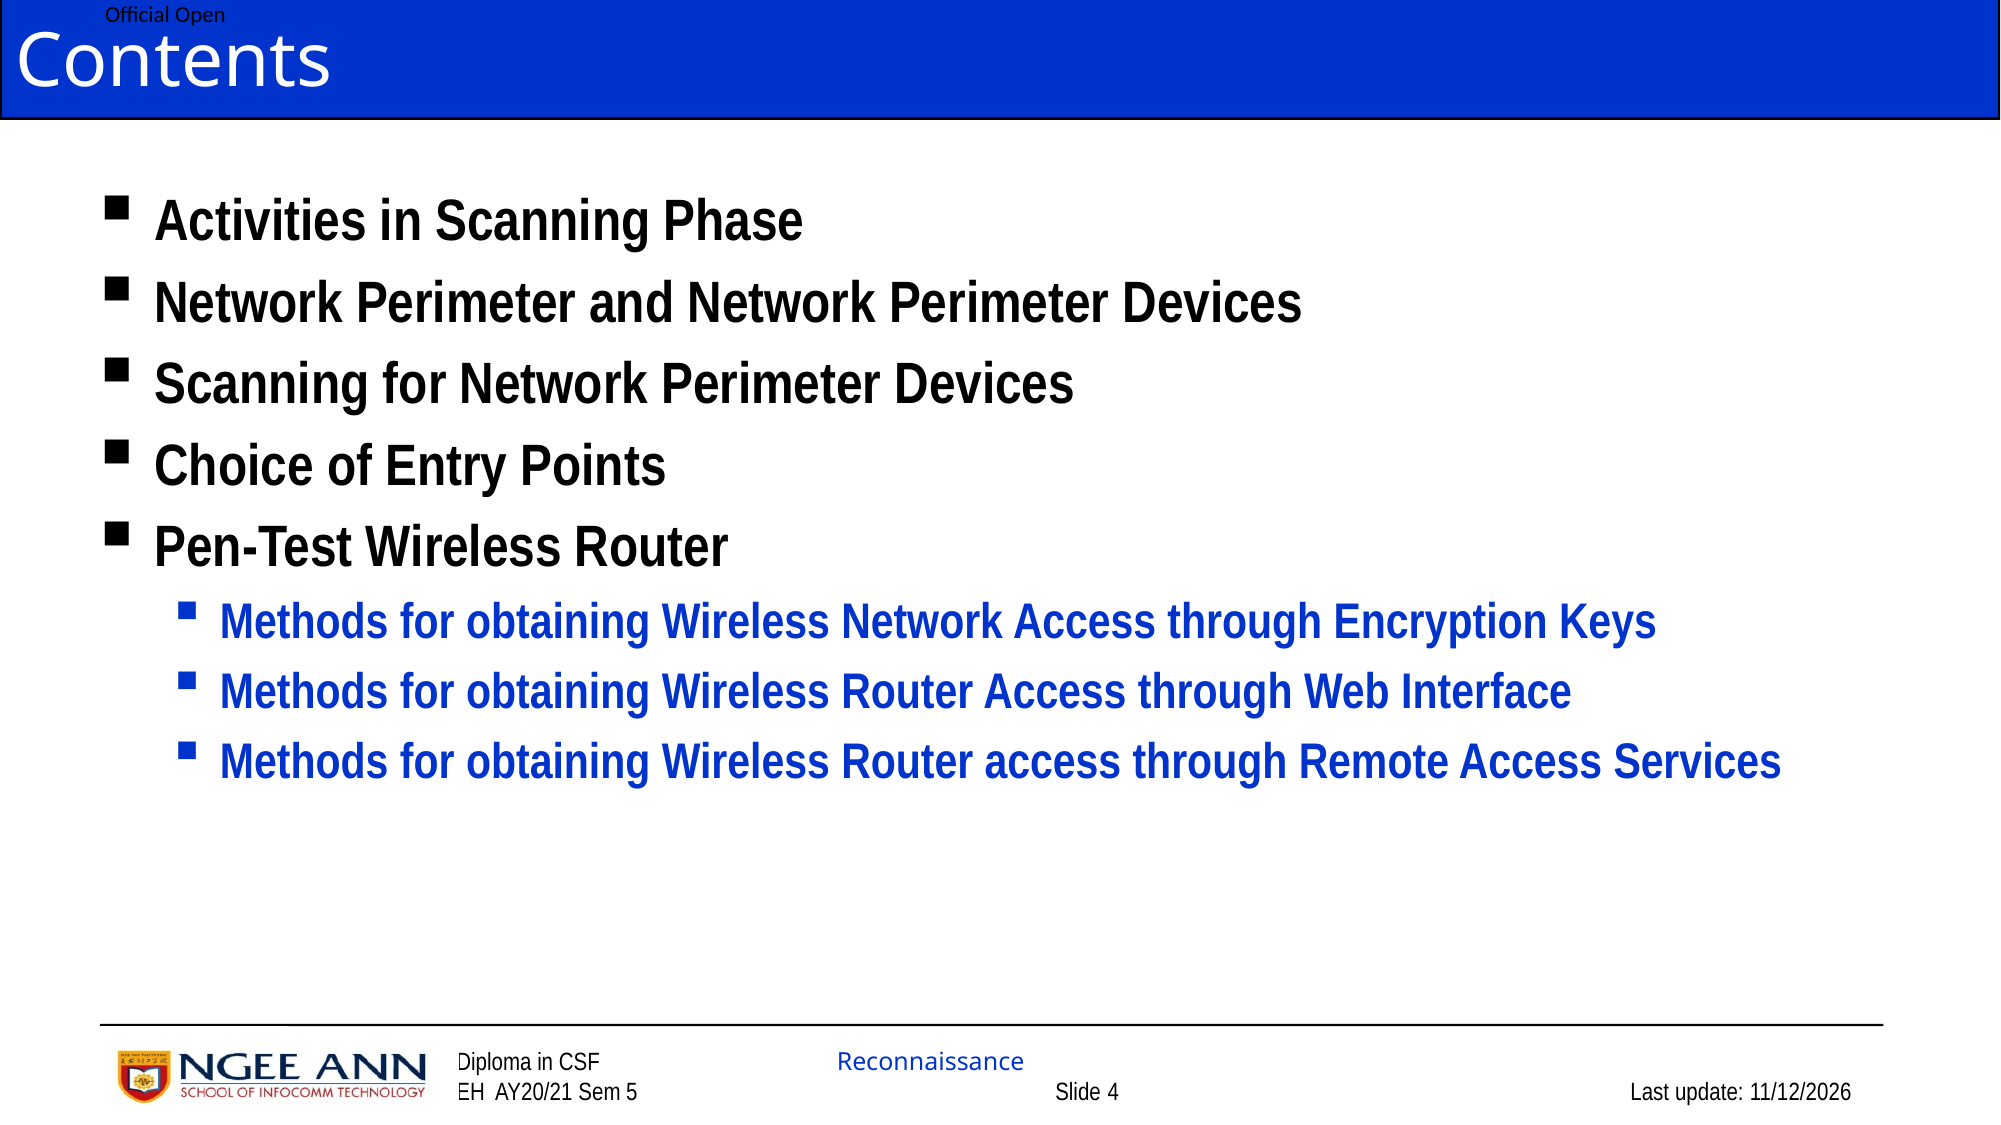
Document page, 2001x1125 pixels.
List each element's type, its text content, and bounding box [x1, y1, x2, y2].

title Contents [0, 0, 1969, 115]
picture [83, 1028, 459, 1125]
list Activities in Scanning Phase Network Perimeter and Network Perimeter Devices Scanning for Network Perimeter Devices Choice of Entry Points Pen-Test Wireless Router Methods for obtaining Wireless Network Access through Encryption Keys Methods for obtaining Wireless Router Access through Web Interface Methods for obtaining Wireless Router access through Remote Access Services [83, 174, 1867, 1025]
